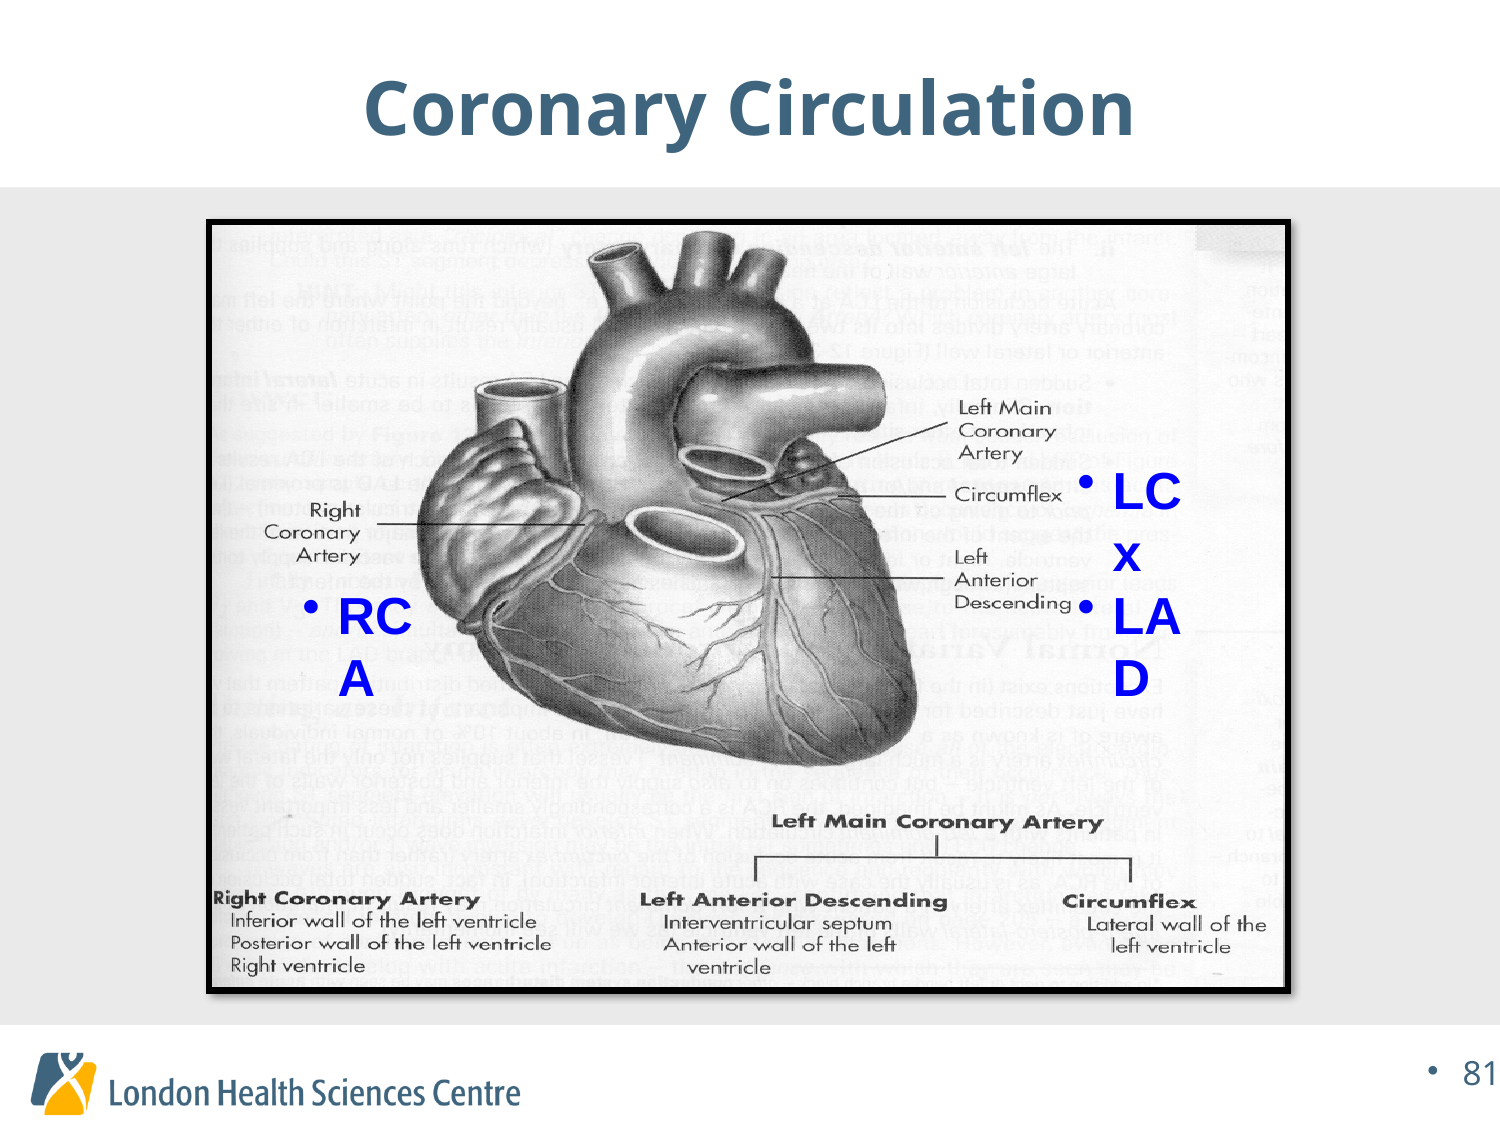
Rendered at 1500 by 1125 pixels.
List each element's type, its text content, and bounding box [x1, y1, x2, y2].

picture [12, 1034, 538, 1122]
picture [212, 224, 1286, 988]
title Coronary Circulation [0, 0, 1500, 188]
